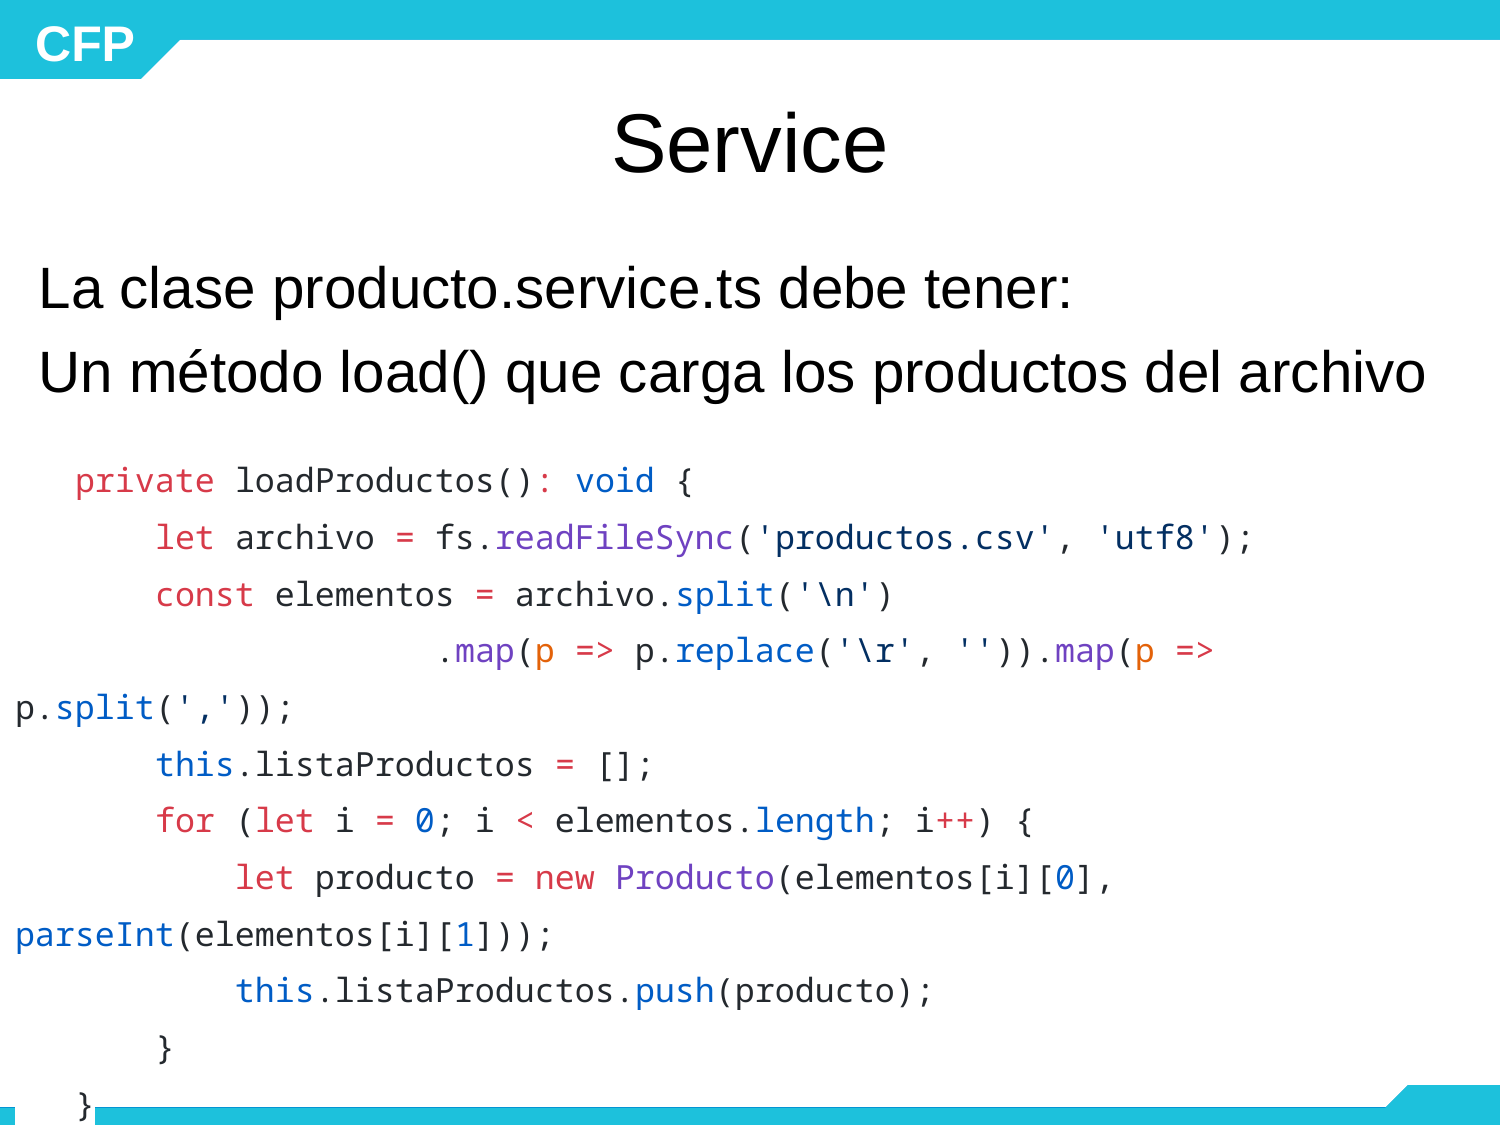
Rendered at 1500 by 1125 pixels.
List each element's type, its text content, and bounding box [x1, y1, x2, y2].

list La clase producto.service.ts debe tener: Un método load() que carga los productos del archivo [23, 251, 1477, 1069]
text_box private loadProductos(): void { let archivo = fs.readFileSync('productos.csv', 'utf8'); const elementos = archivo.split('\n') .map(p => p.replace('\r', '')).map(p => p.split(',')); this.listaProductos = []; for (let i = 0; i < elementos.length; i++) { let producto = new Producto(elementos[i][0], parseInt(elementos[i][1])); this.listaProductos.push(producto); } } [0, 427, 1421, 1061]
title Service [103, 45, 1397, 246]
